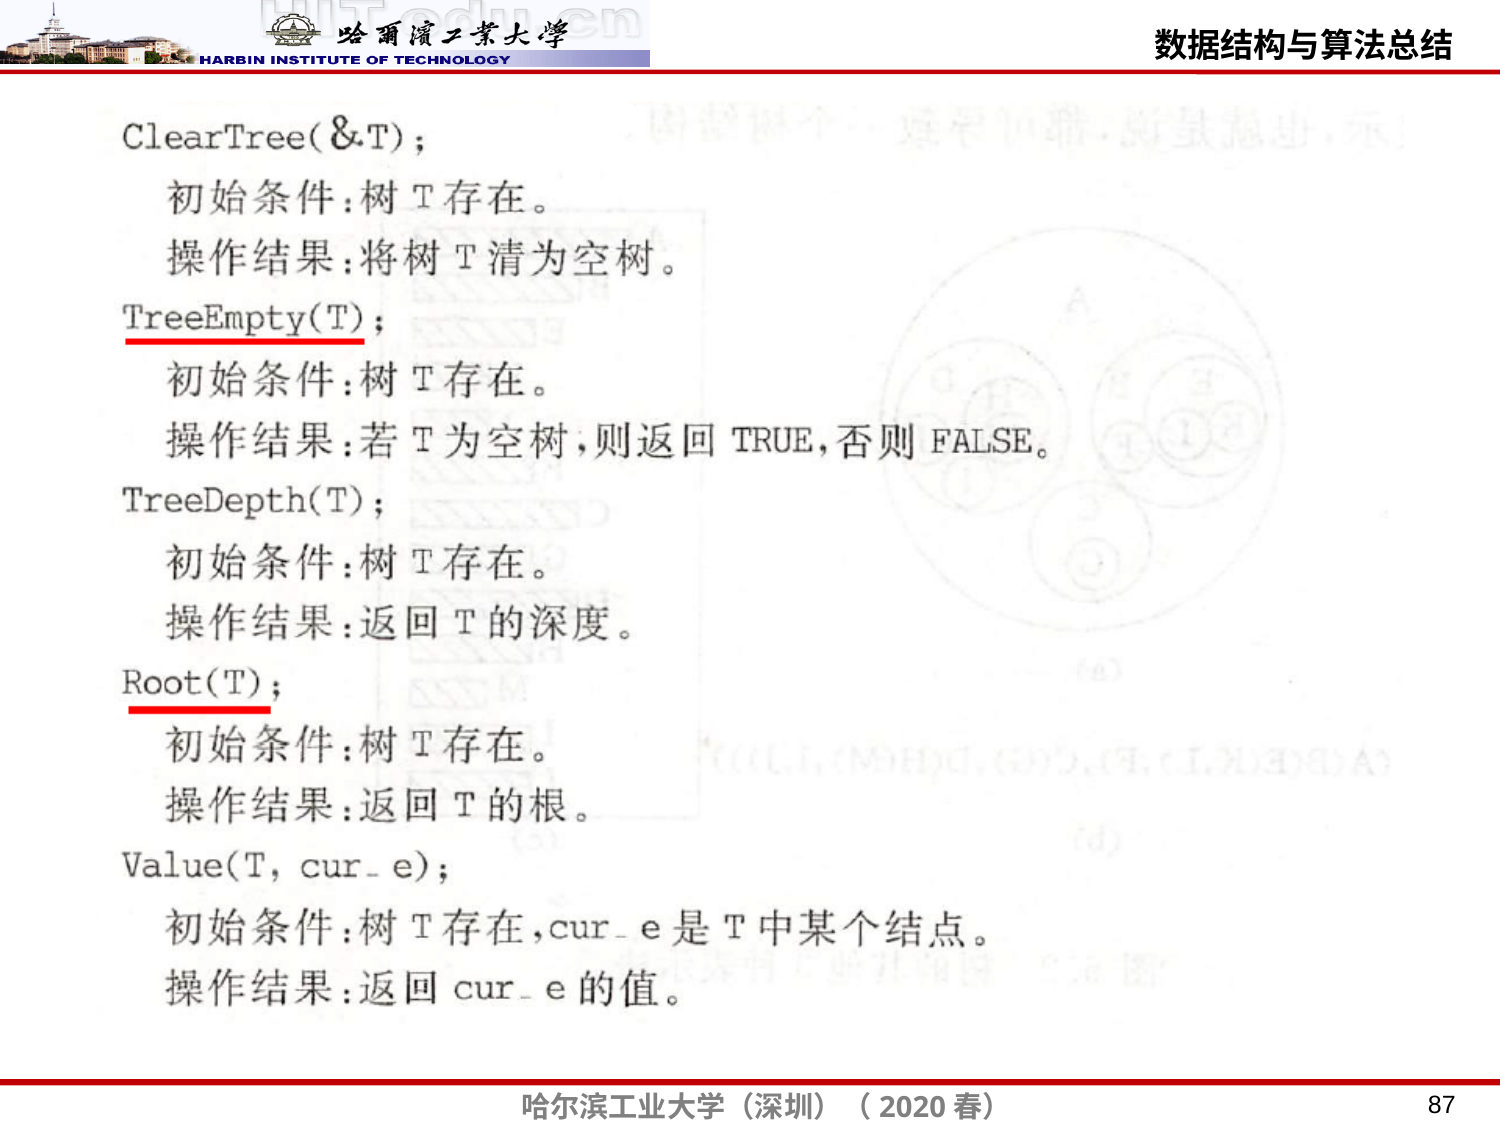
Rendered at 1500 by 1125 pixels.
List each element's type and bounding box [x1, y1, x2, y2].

picture [95, 101, 1405, 1024]
picture [0, 0, 650, 67]
